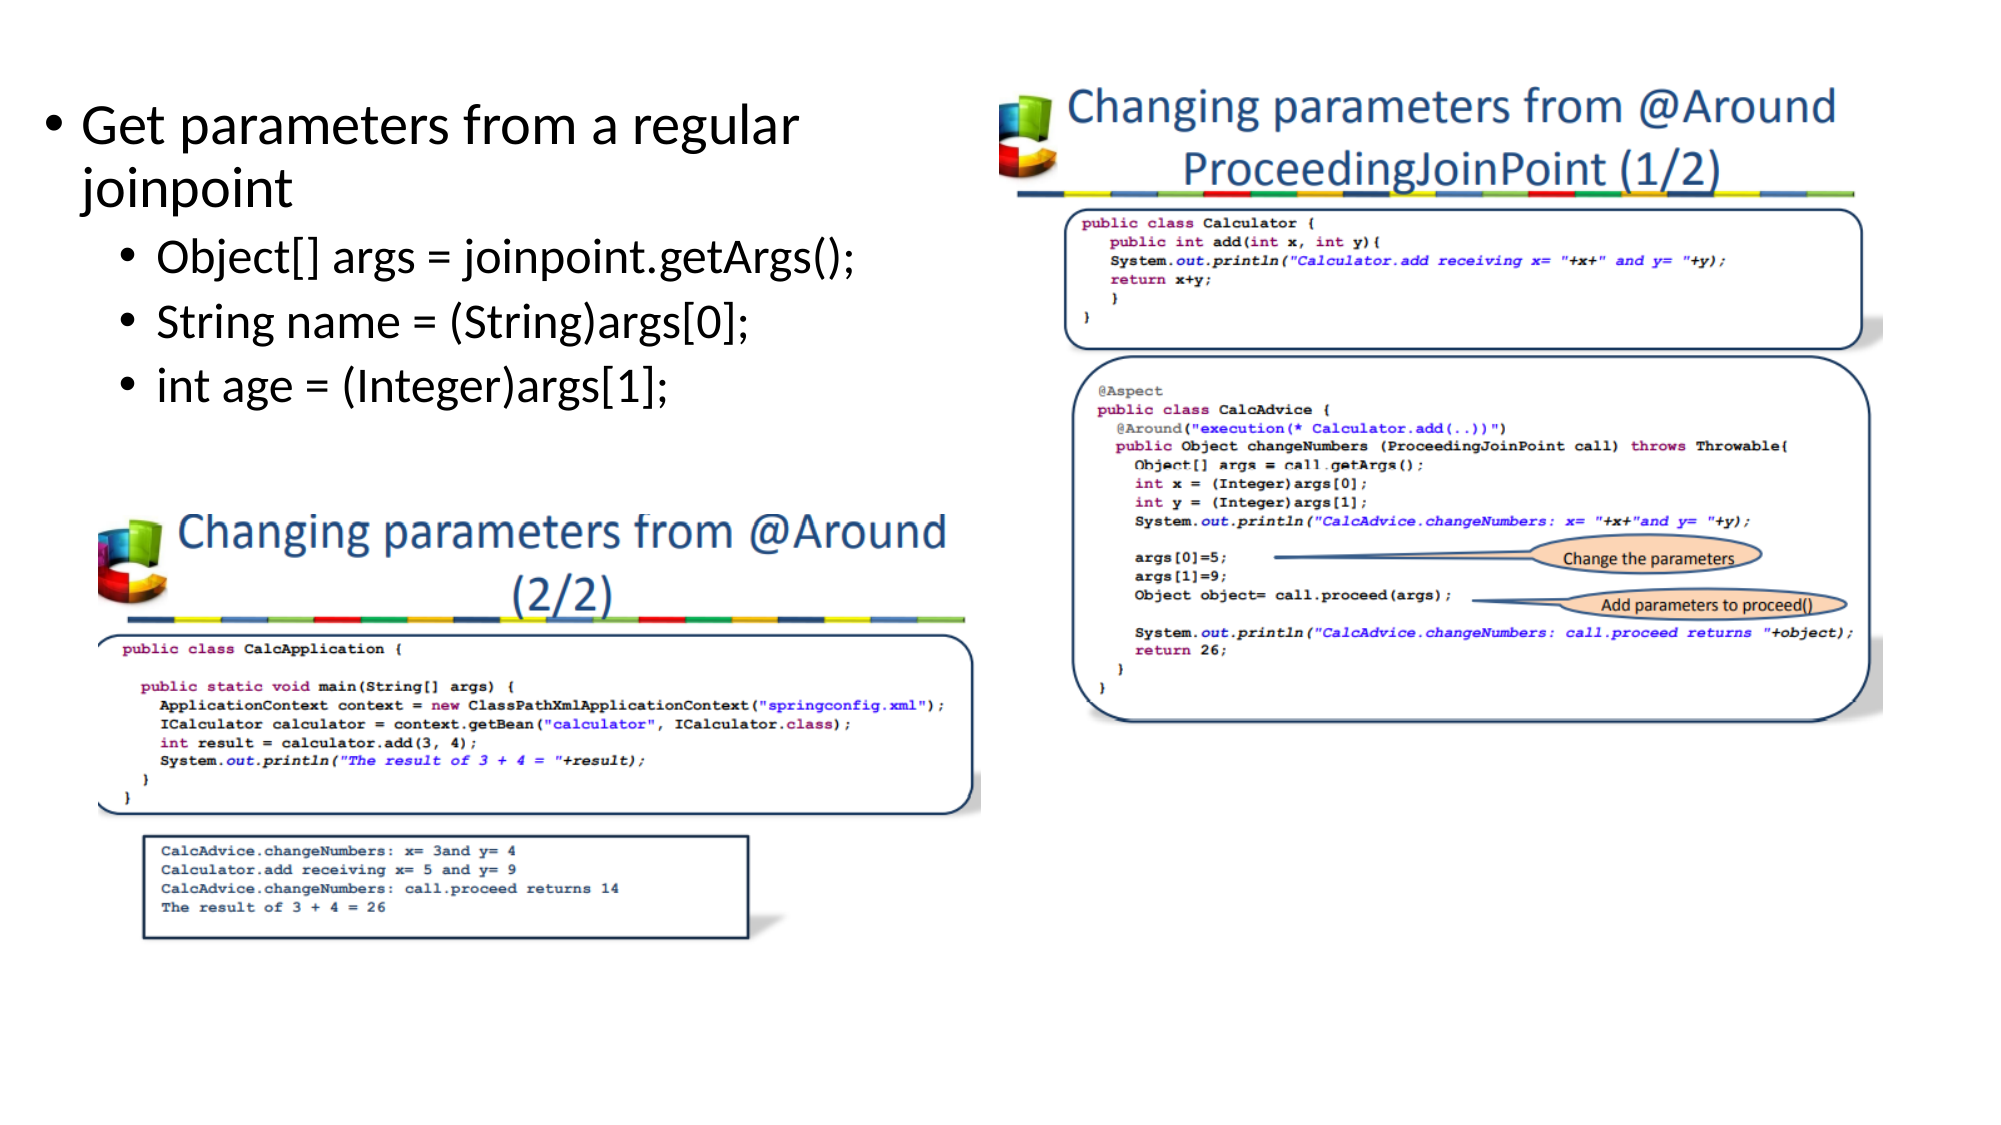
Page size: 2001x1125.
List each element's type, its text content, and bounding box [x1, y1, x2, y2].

list Get parameters from a regular joinpoint Object[] args = joinpoint.getArgs(); String name = (String)args[0]; int age = (Integer)args[1]; [28, 86, 999, 479]
picture [999, 86, 1883, 731]
picture [98, 514, 981, 947]
